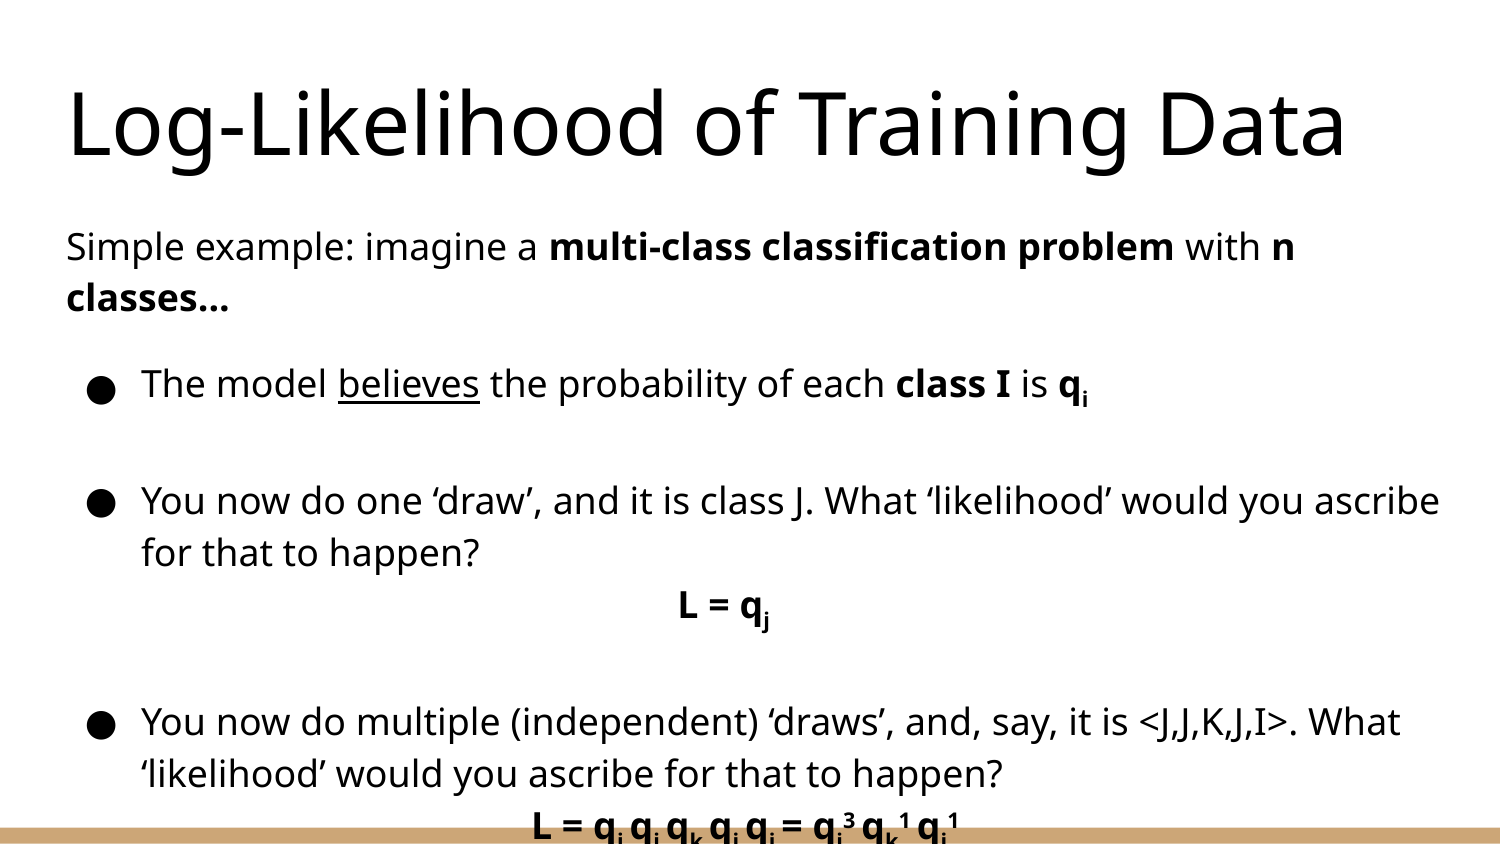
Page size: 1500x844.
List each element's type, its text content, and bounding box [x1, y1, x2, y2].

title Log-Likelihood of Training Data [51, 51, 1449, 189]
list Simple example: imagine a multi-class classification problem with n classes... The model believes the probability of each class I is qi You now do one ‘draw’, and it is class J. What ‘likelihood’ would you ascribe for that to happen? L = qj You now do multiple (independent) ‘draws’, and, say, it is <J,J,K,J,I>. What ‘likelihood’ would you ascribe for that to happen? L = qj qj qk qj qi = qj3 qk1 qi1 [51, 200, 1484, 752]
